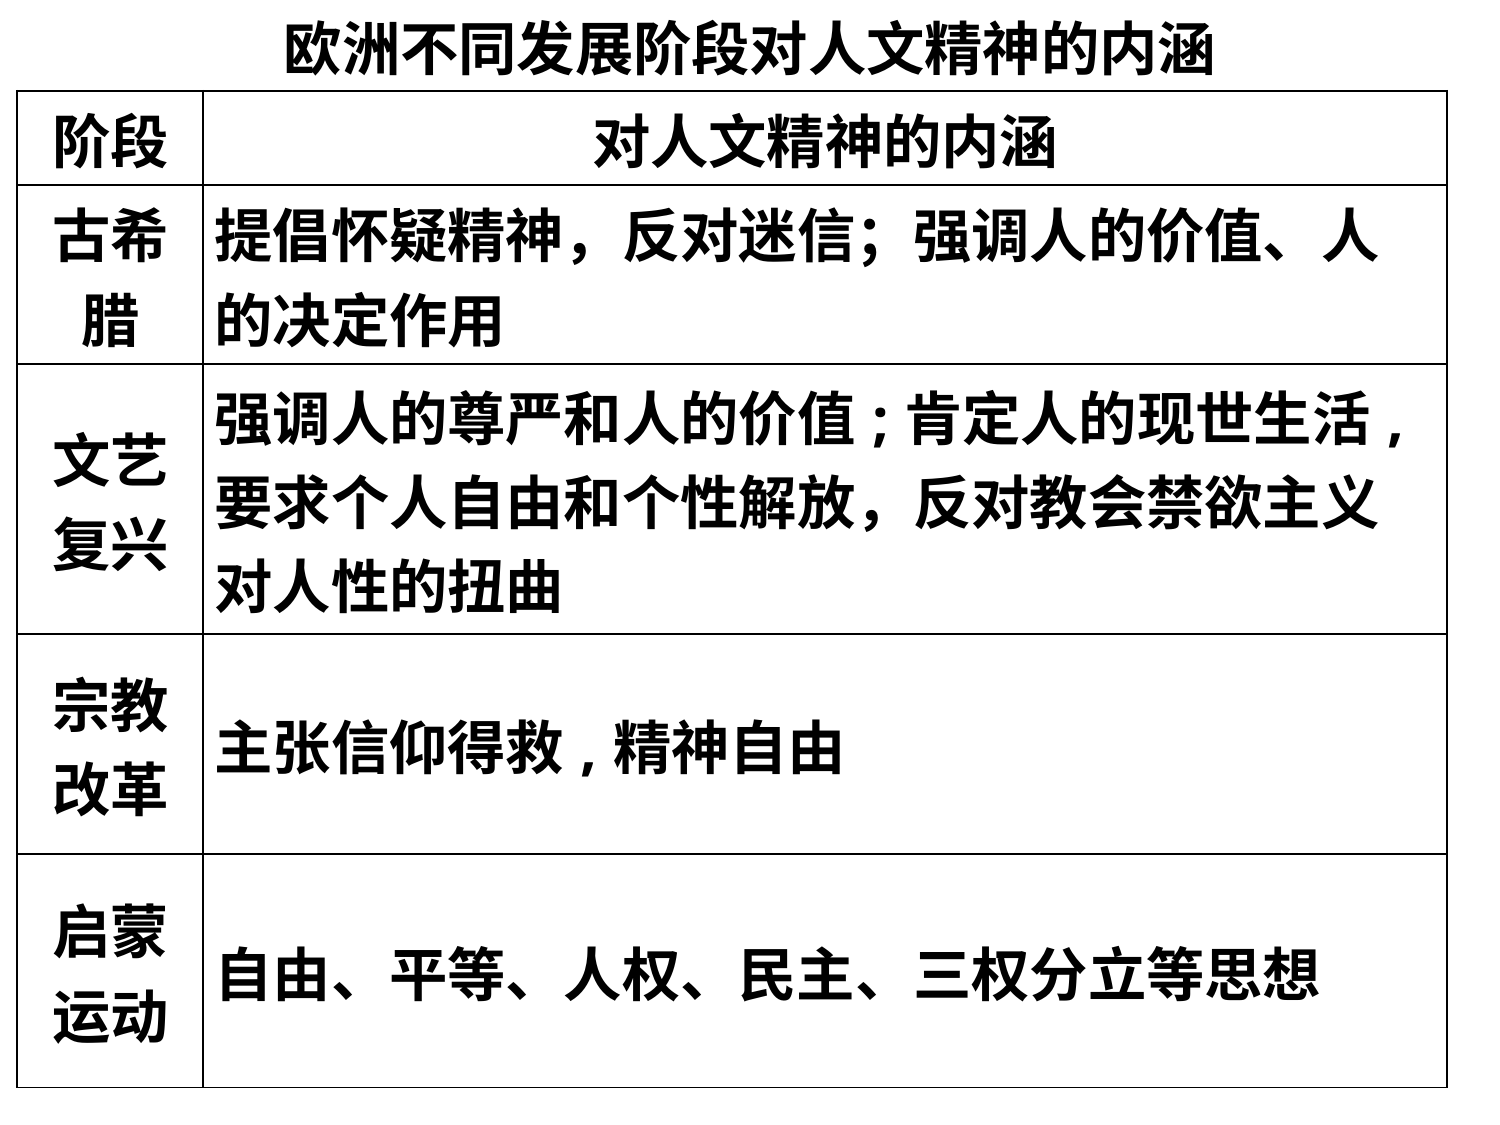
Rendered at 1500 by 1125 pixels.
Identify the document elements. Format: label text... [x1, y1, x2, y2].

table_header 对人文精神的内涵 [204, 92, 1446, 184]
table_cell 强调人的尊严和人的价值;肯定人的现世生活,要求个人自由和个性解放，反对教会禁欲主义对人性的扭曲 [204, 365, 1446, 633]
table_cell 提倡怀疑精神，反对迷信；强调人的价值、人的决定作用 [204, 186, 1446, 363]
table_cell 古希腊 [18, 186, 202, 363]
table_header 阶段 [18, 92, 202, 184]
text_box 欧洲不同发展阶段对人文精神的内涵 [13, 4, 1486, 90]
table_cell 文艺复兴 [18, 365, 202, 633]
table_cell 启蒙运动 [18, 855, 202, 1087]
table_cell 自由、平等、人权、民主、三权分立等思想 [204, 855, 1446, 1087]
table_cell 主张信仰得救,精神自由 [204, 635, 1446, 853]
table_cell 宗教改革 [18, 635, 202, 853]
